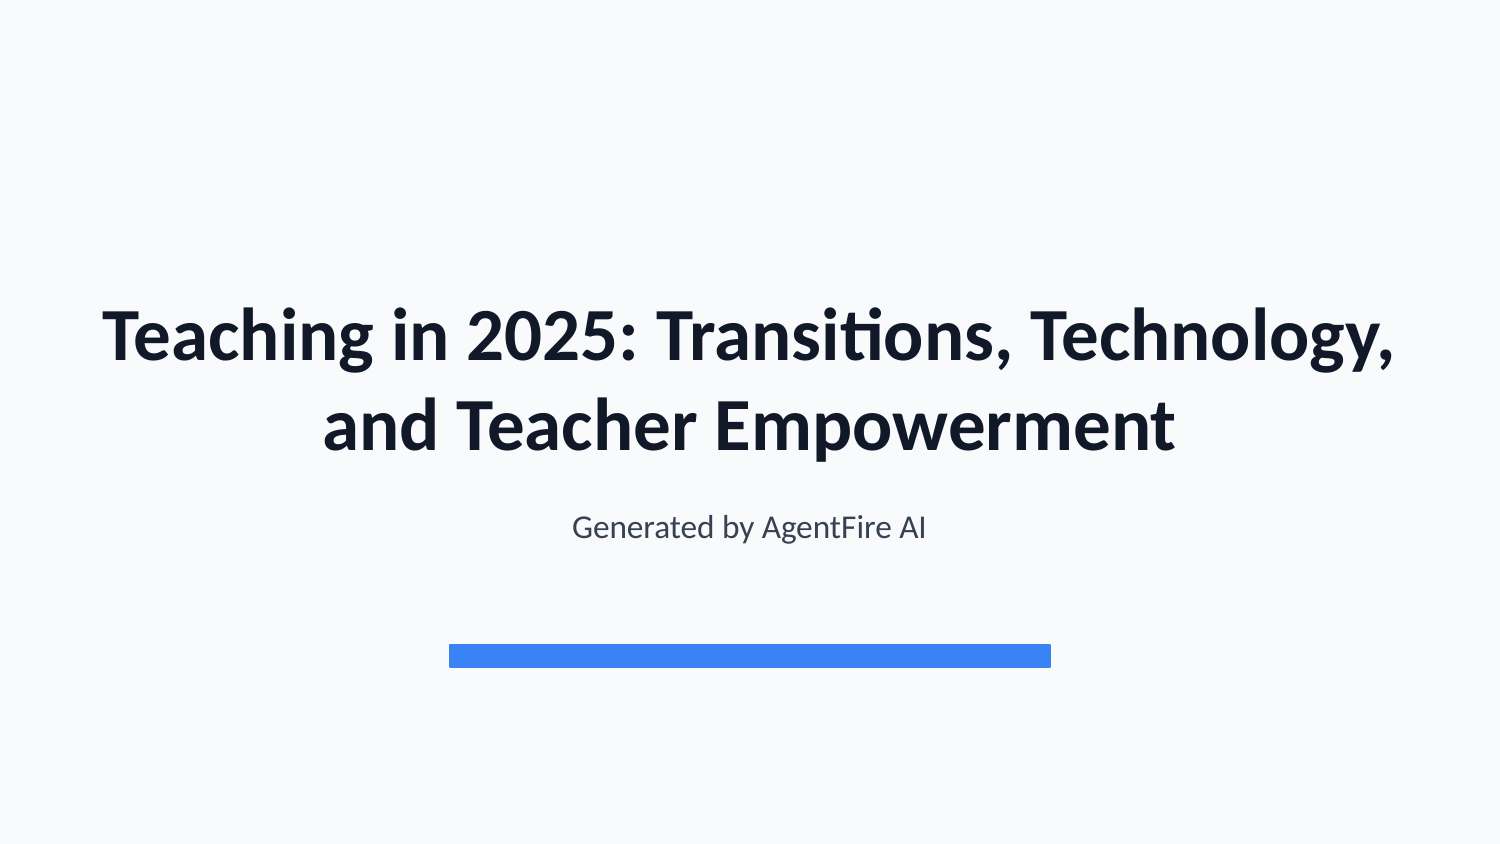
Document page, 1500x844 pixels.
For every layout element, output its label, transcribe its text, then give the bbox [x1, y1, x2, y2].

text_box Teaching in 2025: Transitions, Technology, and Teacher Empowerment [74, 299, 1425, 450]
text_box Generated by AgentFire AI [74, 479, 1425, 570]
text_box [449, 645, 1050, 668]
